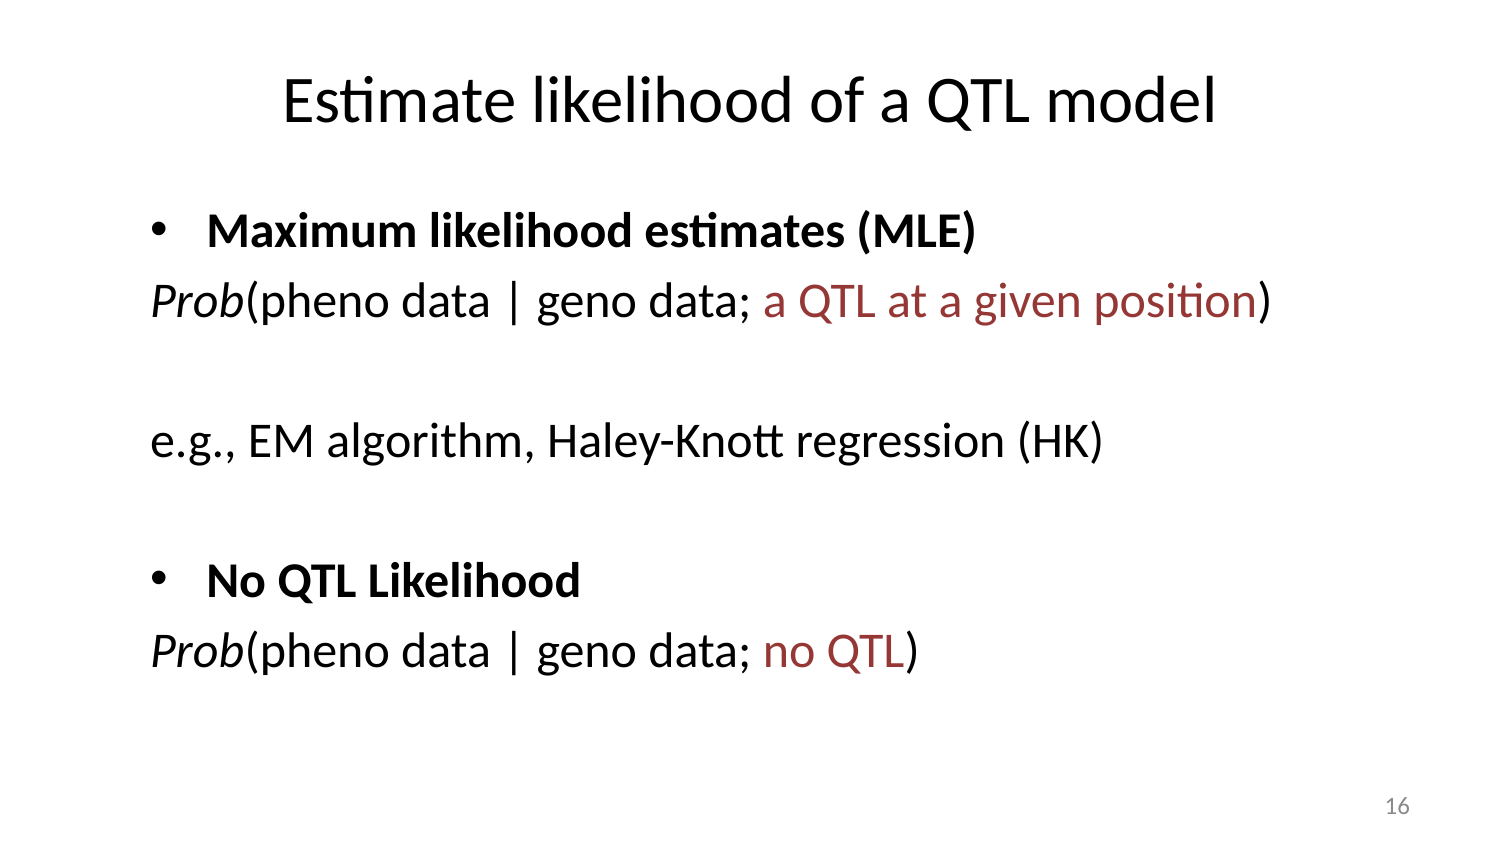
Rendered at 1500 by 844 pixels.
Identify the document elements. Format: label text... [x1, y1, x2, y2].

list Maximum likelihood estimates (MLE) Prob(pheno data | geno data; a QTL at a given position) e.g., EM algorithm, Haley-Knott regression (HK) No QTL Likelihood Prob(pheno data | geno data; no QTL) [135, 190, 1440, 805]
title Estimate likelihood of a QTL model [75, 21, 1425, 169]
slide_number 16 [1074, 782, 1425, 827]
